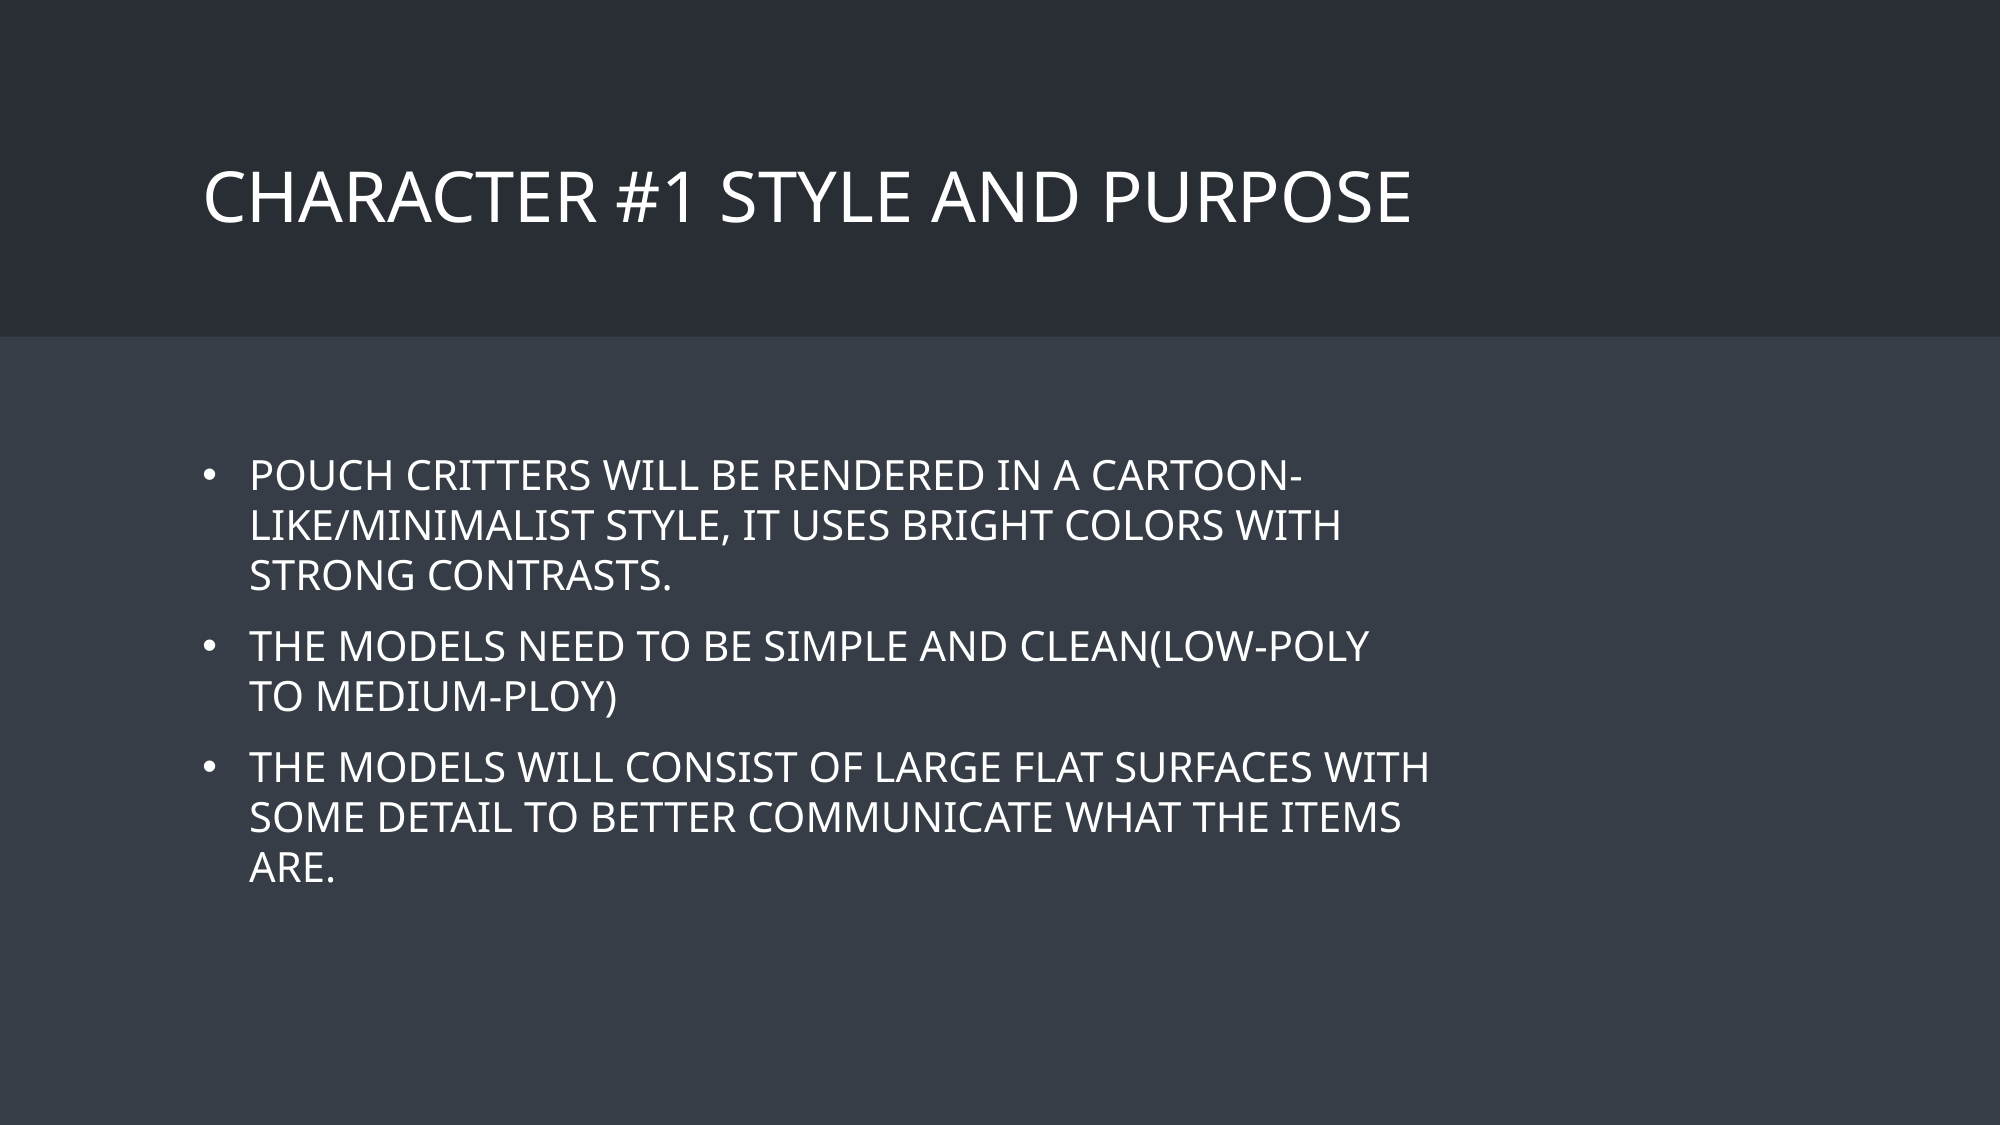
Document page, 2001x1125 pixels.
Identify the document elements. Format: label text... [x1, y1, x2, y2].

text_box [0, 0, 2000, 338]
text_box [0, 338, 2000, 1125]
title Character #1 Style and purpose [187, 105, 1450, 283]
list Pouch Critters will be rendered in a cartoon-like/minimalist style, it uses bright colors with strong contrasts. The models need to be simple and clean(low-poly to medium-ploy) The models will consist of large flat surfaces with some detail to better communicate what the items are. [187, 389, 1450, 950]
